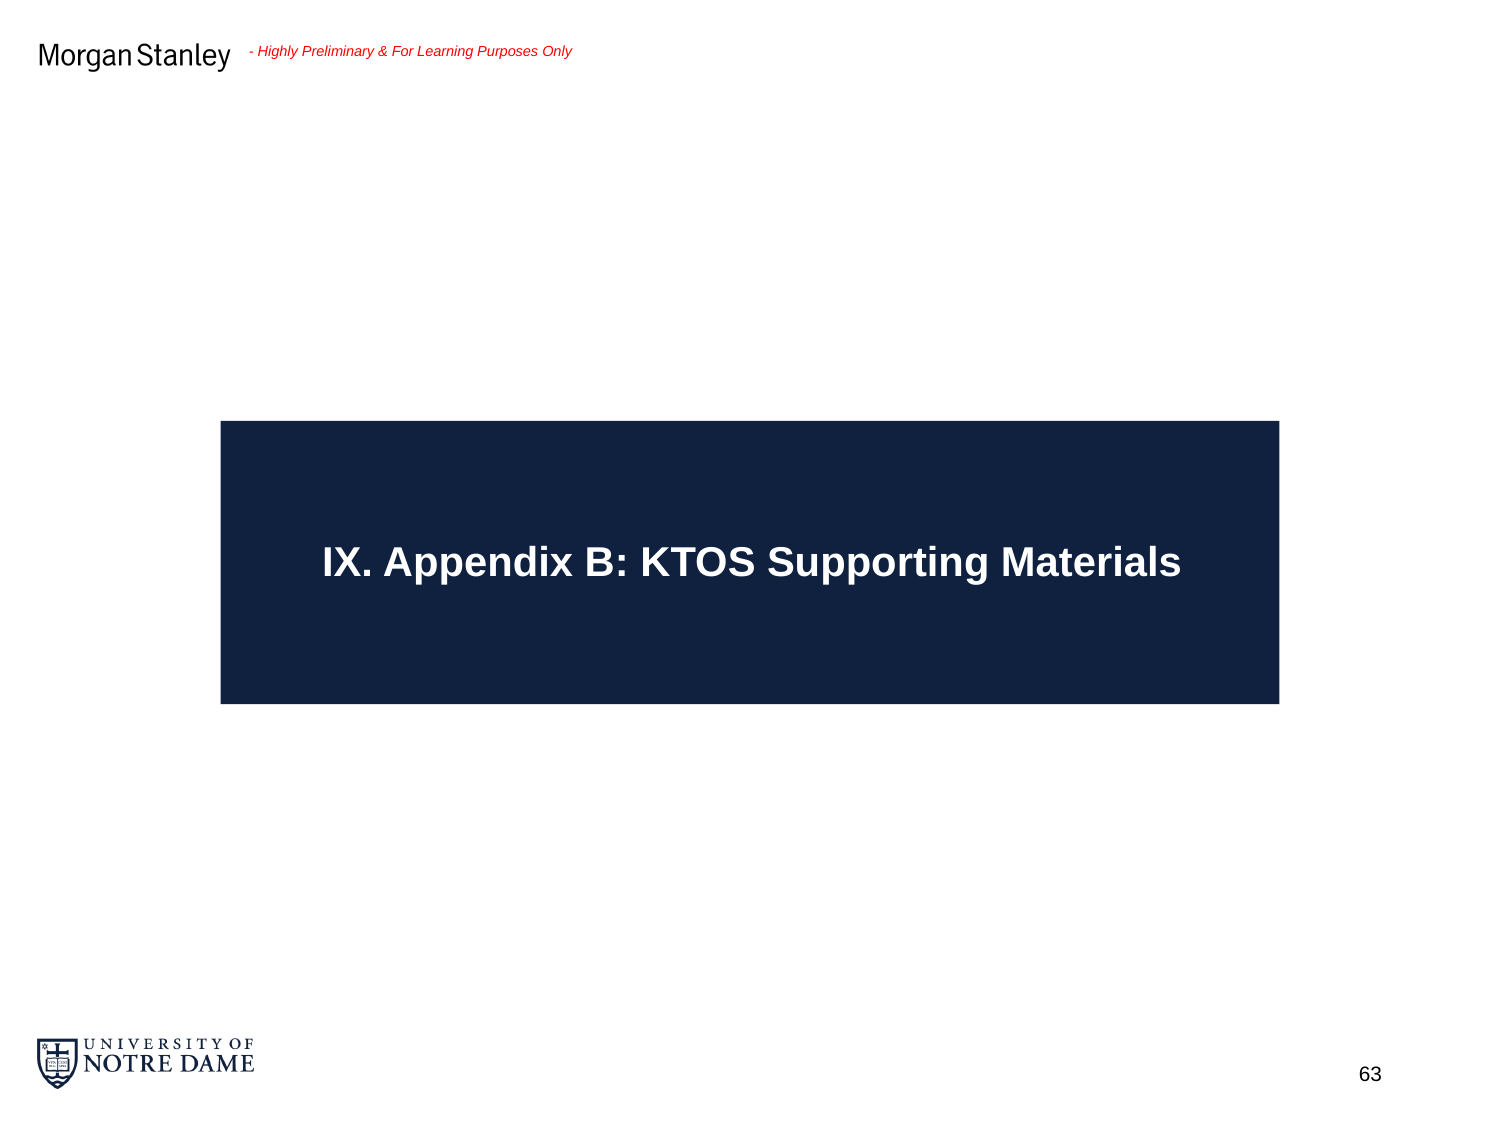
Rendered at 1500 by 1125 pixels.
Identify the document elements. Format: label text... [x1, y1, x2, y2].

slide_number ‹#› [1059, 1042, 1397, 1103]
picture [26, 30, 244, 85]
list IX. Appendix B: KTOS Supporting Materials [269, 522, 1231, 603]
picture [37, 1038, 254, 1089]
